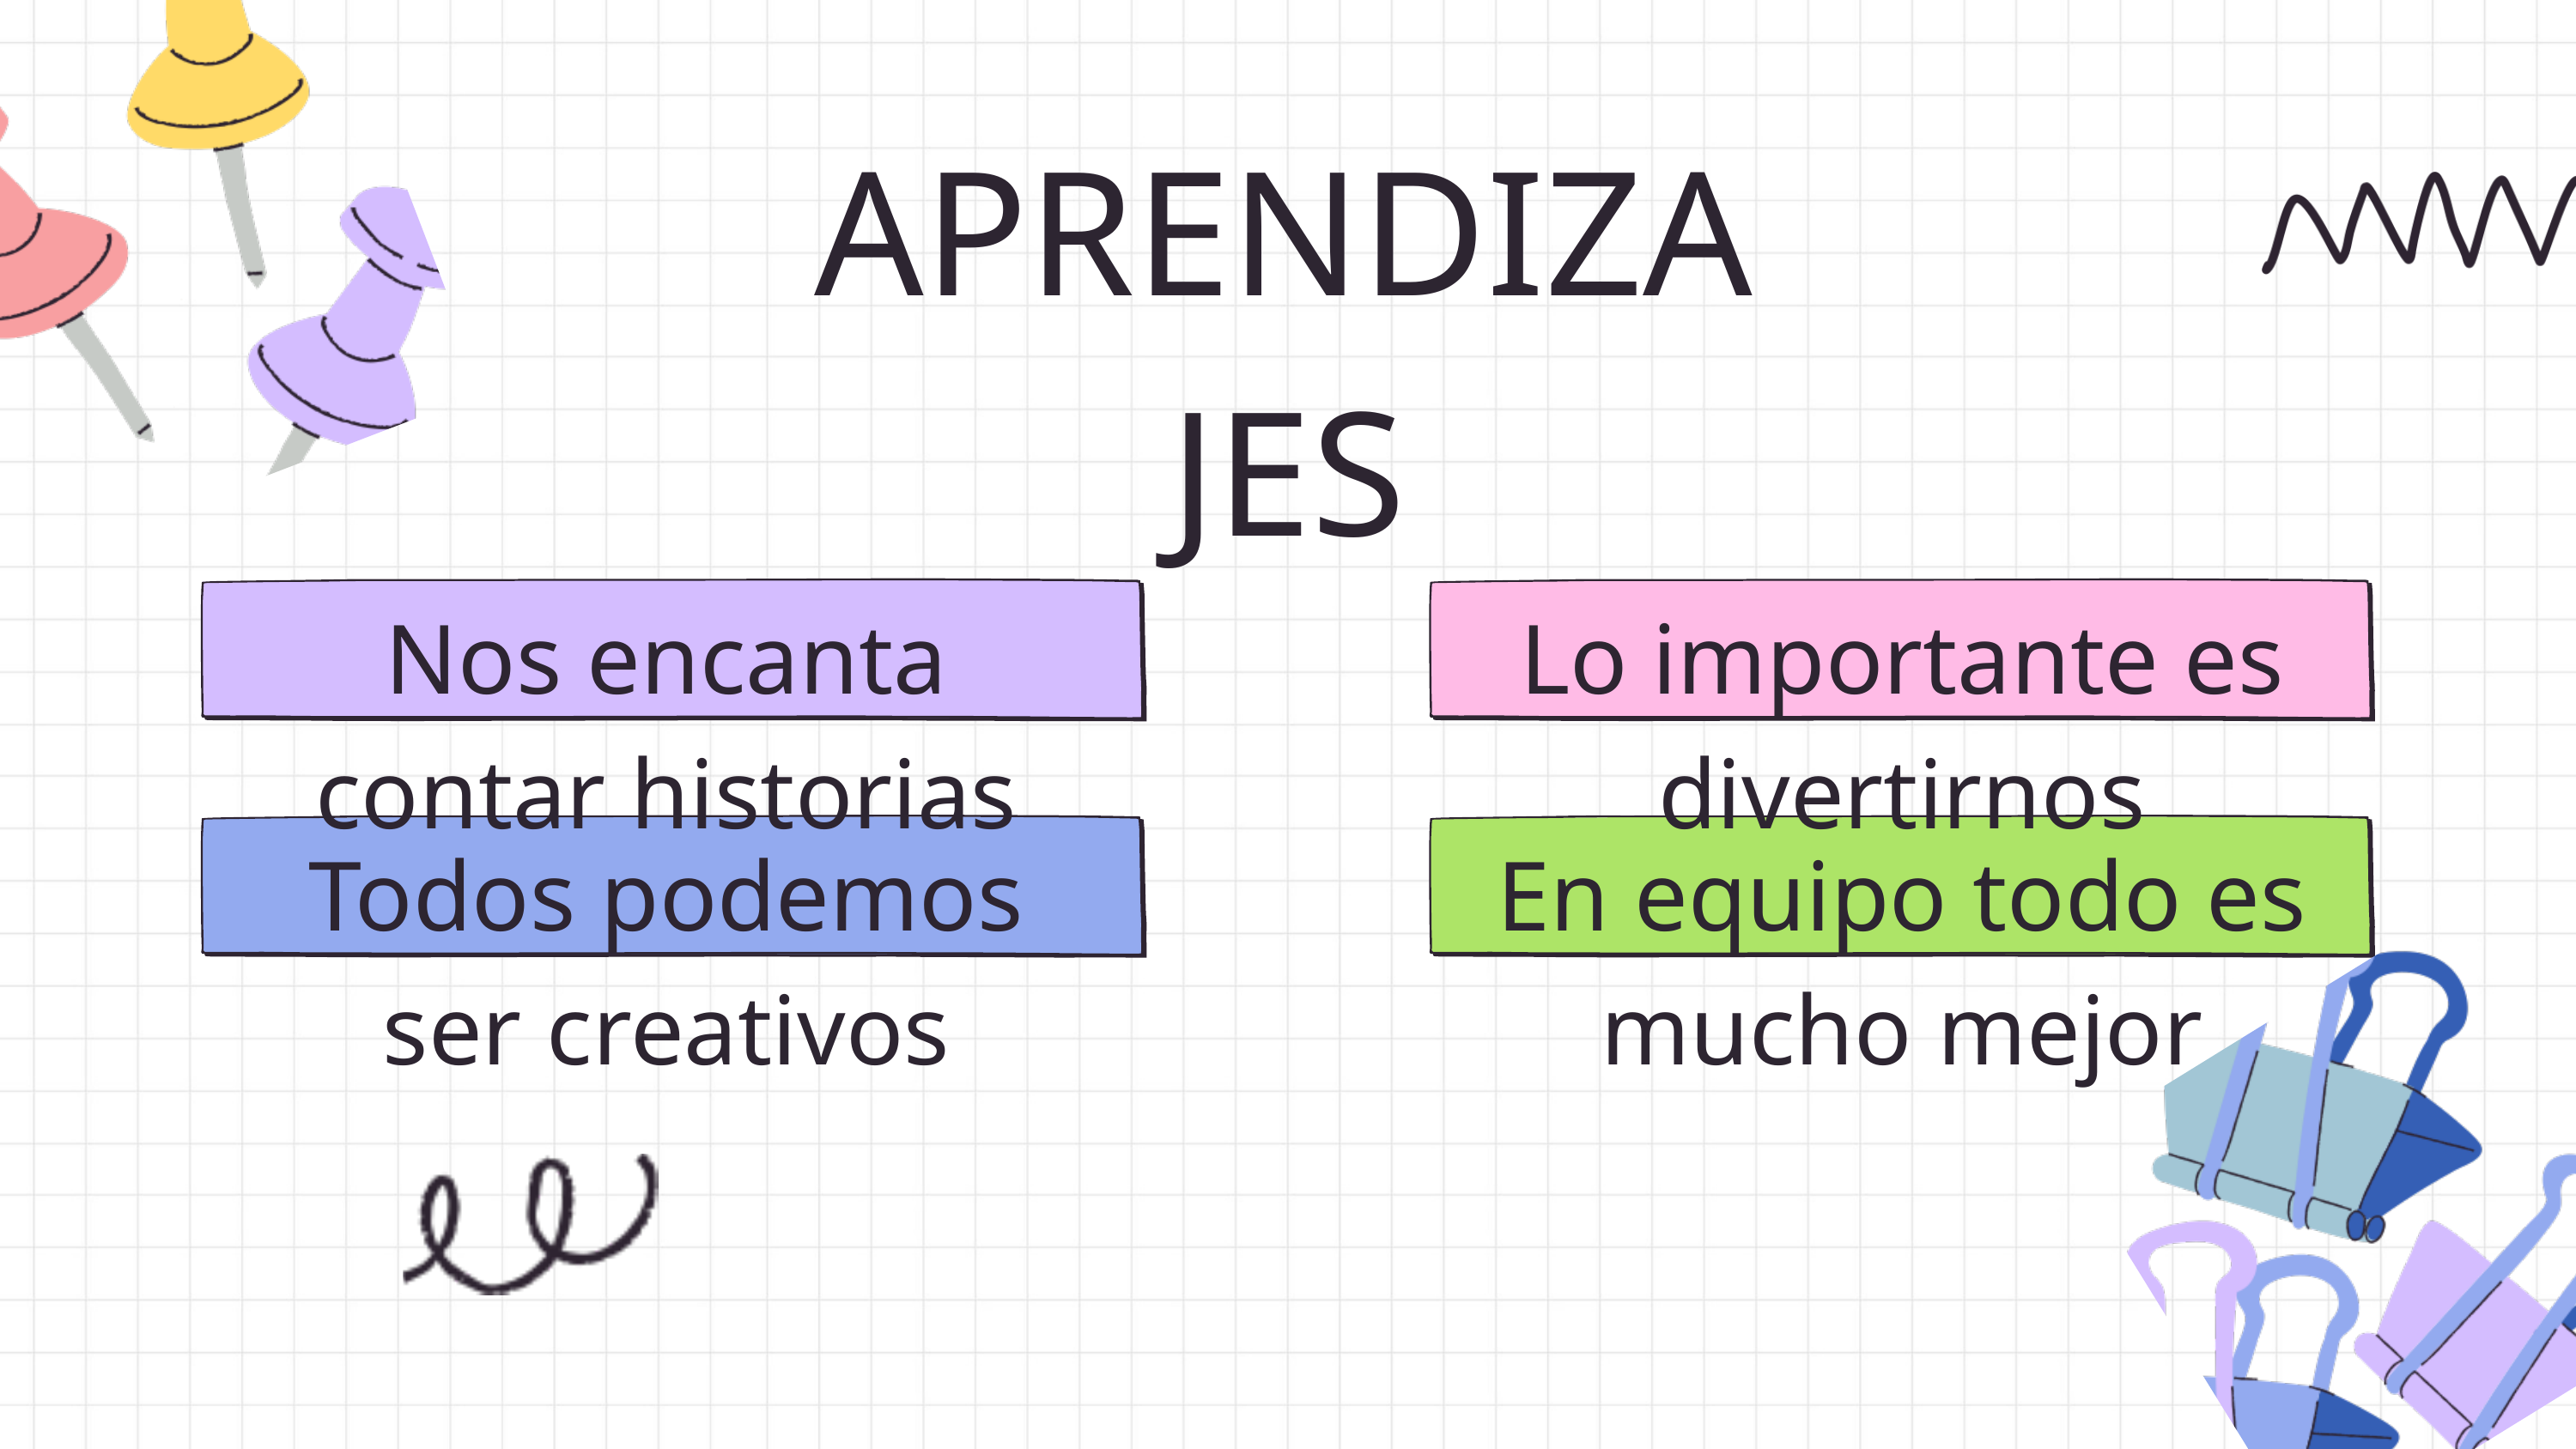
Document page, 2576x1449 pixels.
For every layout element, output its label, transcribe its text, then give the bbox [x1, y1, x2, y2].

text_box [2063, 899, 2576, 1449]
text_box [0, 0, 485, 557]
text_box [200, 814, 1147, 958]
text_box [1429, 578, 2376, 722]
text_box Lo importante es divertirnos [1470, 729, 2334, 813]
text_box APRENDIZAJES [792, 89, 1784, 571]
text_box [0, 0, 2576, 1449]
text_box [403, 1154, 659, 1295]
text_box [2262, 172, 2576, 275]
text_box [1429, 814, 2376, 958]
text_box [200, 578, 1147, 722]
text_box En equipo todo es mucho mejor [1470, 965, 2334, 1084]
text_box Nos encanta contar historias [234, 729, 1098, 813]
text_box Todos podemos ser creativos [234, 965, 1098, 1084]
